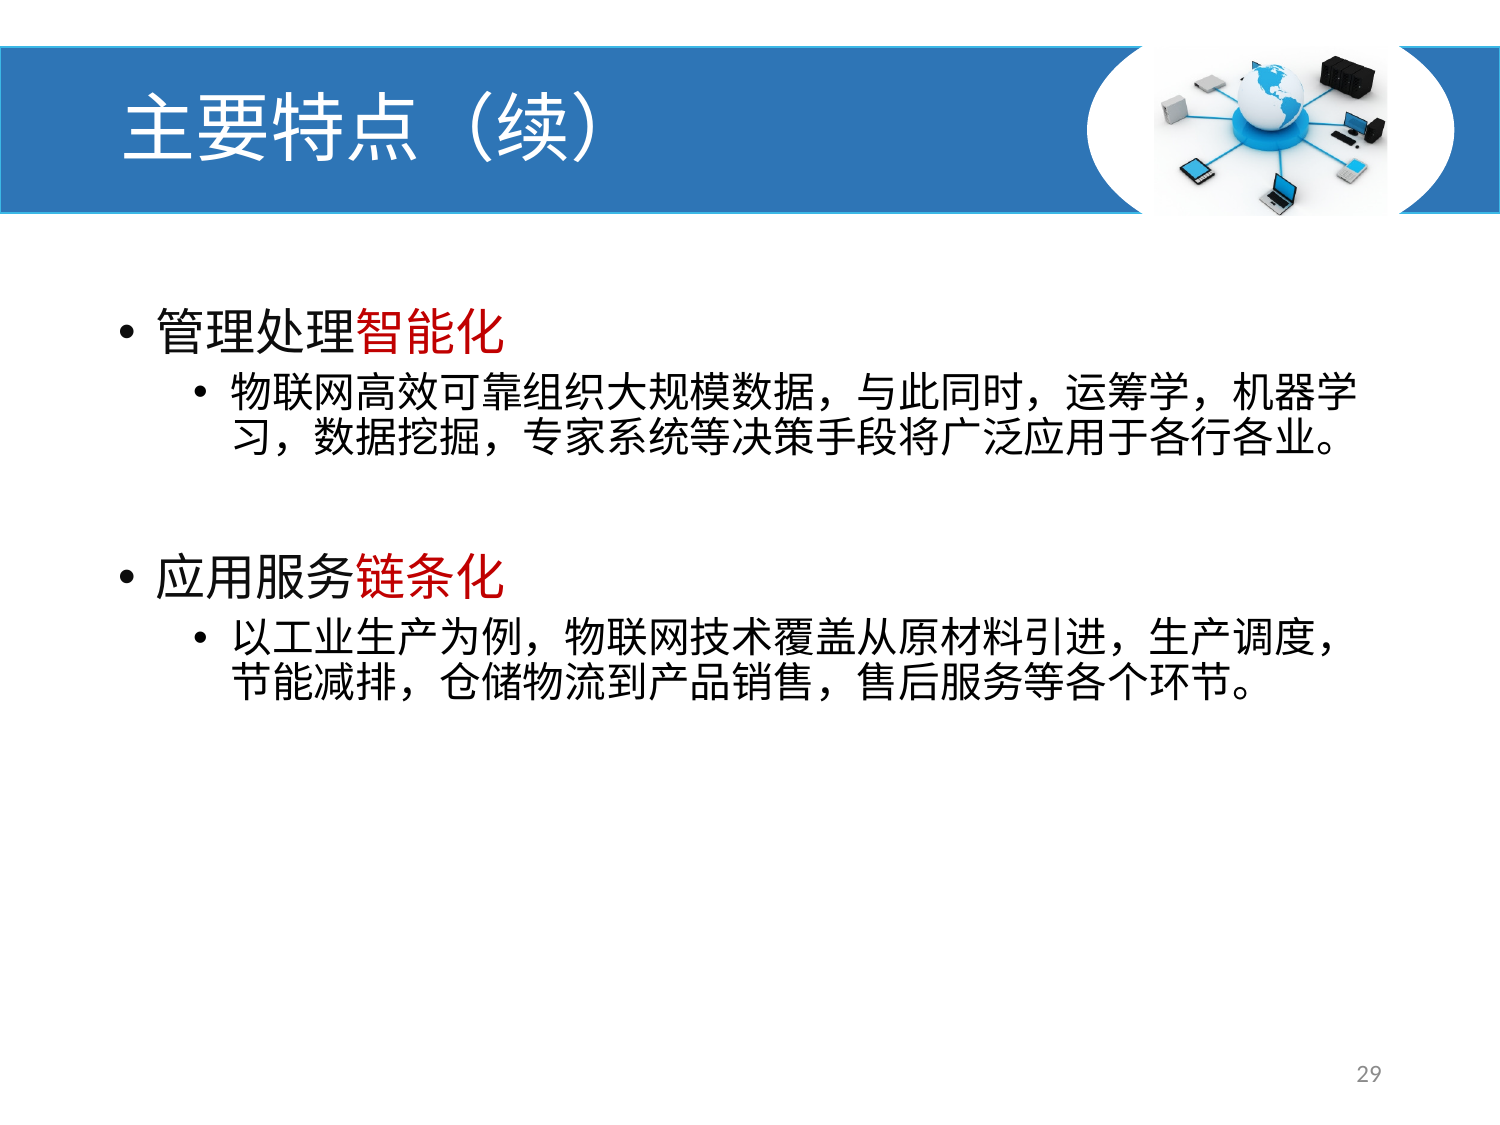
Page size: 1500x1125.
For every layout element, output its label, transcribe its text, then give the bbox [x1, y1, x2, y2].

title 主要特点（续） [105, 50, 1060, 214]
slide_number 29 [1059, 1042, 1397, 1103]
list 管理处理智能化 物联网高效可靠组织大规模数据，与此同时，运筹学，机器学习，数据挖掘，专家系统等决策手段将广泛应用于各行各业。 应用服务链条化 以工业生产为例，物联网技术覆盖从原材料引进，生产调度，节能减排，仓储物流到产品销售，售后服务等各个环节。 [103, 299, 1397, 1014]
picture [1154, 46, 1388, 216]
